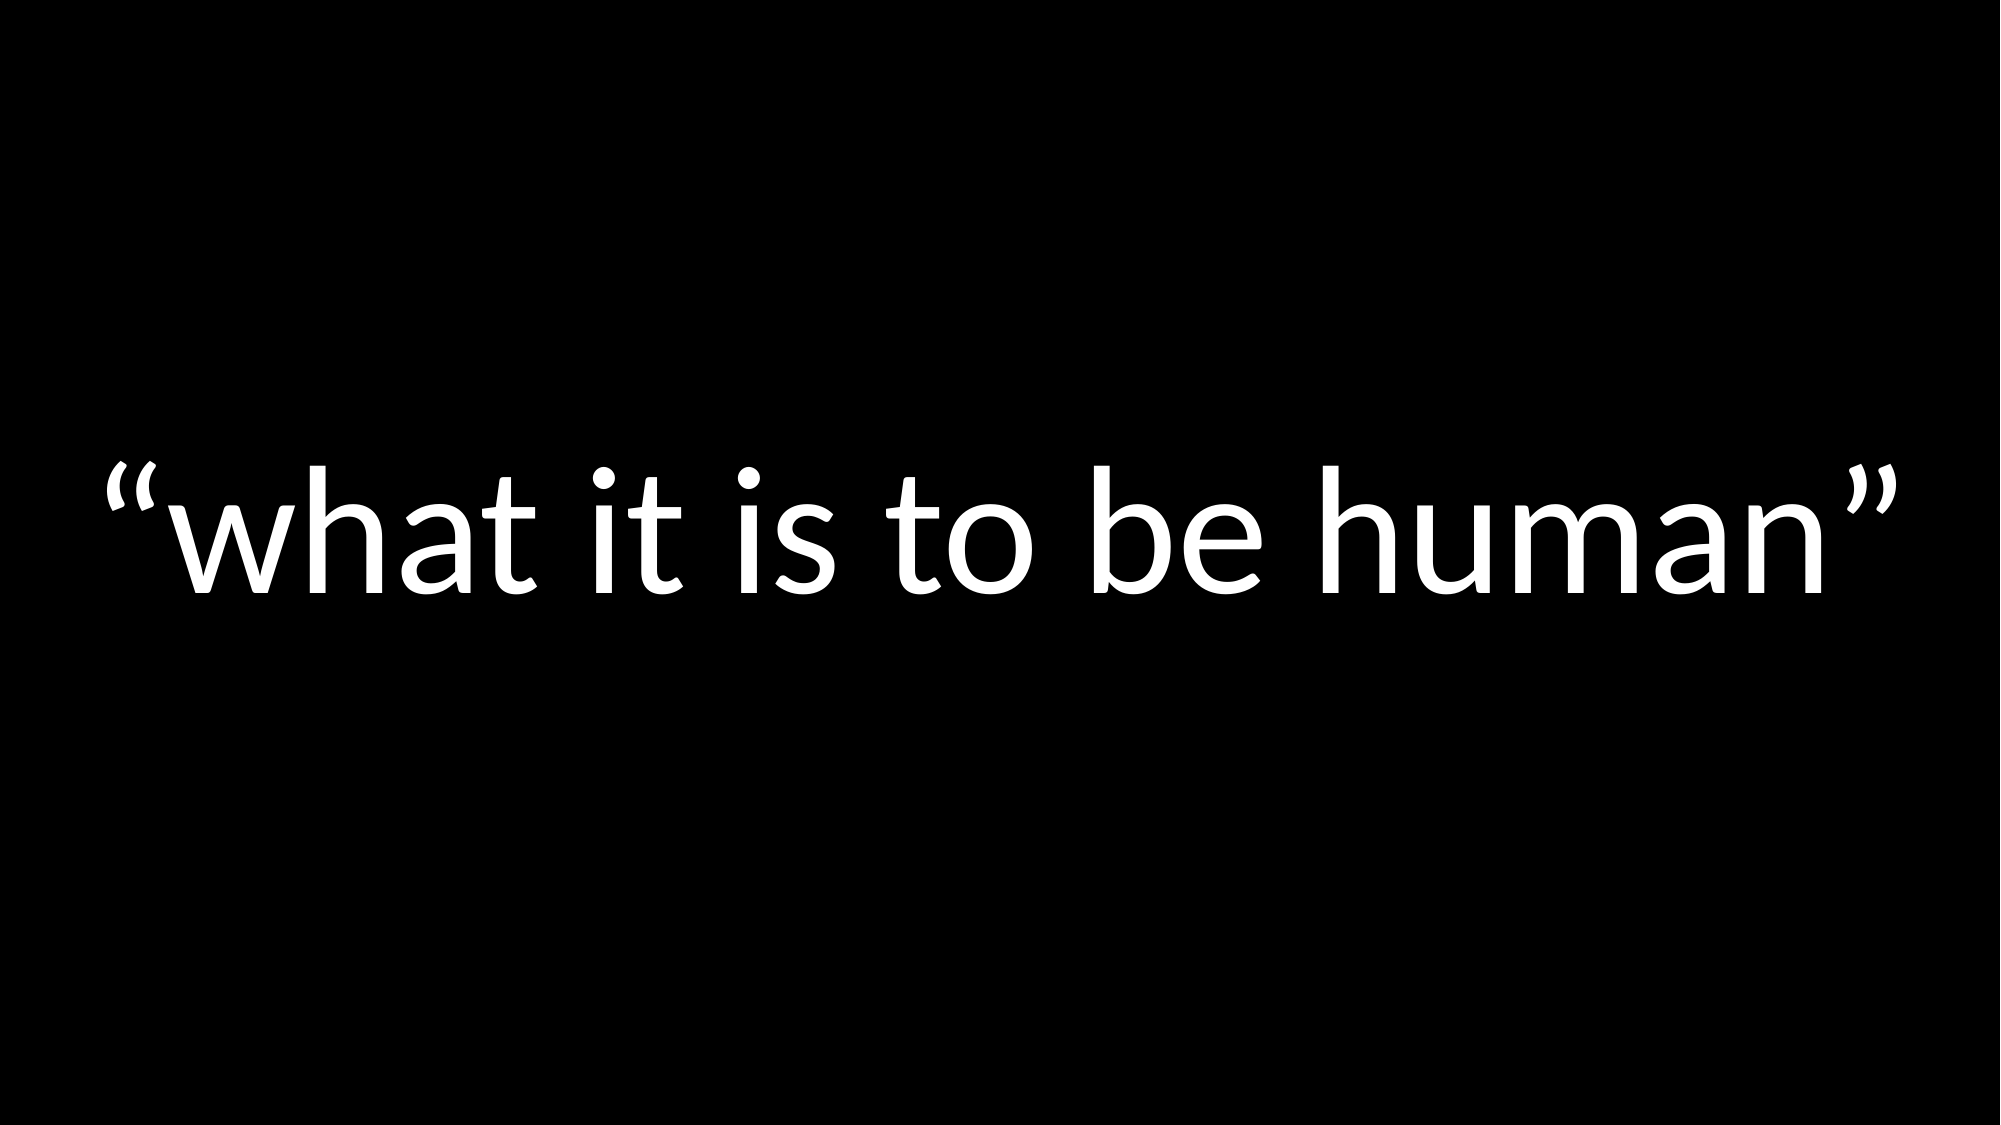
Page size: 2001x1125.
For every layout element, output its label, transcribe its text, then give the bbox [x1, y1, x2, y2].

list “what it is to be human” [71, 427, 1929, 698]
